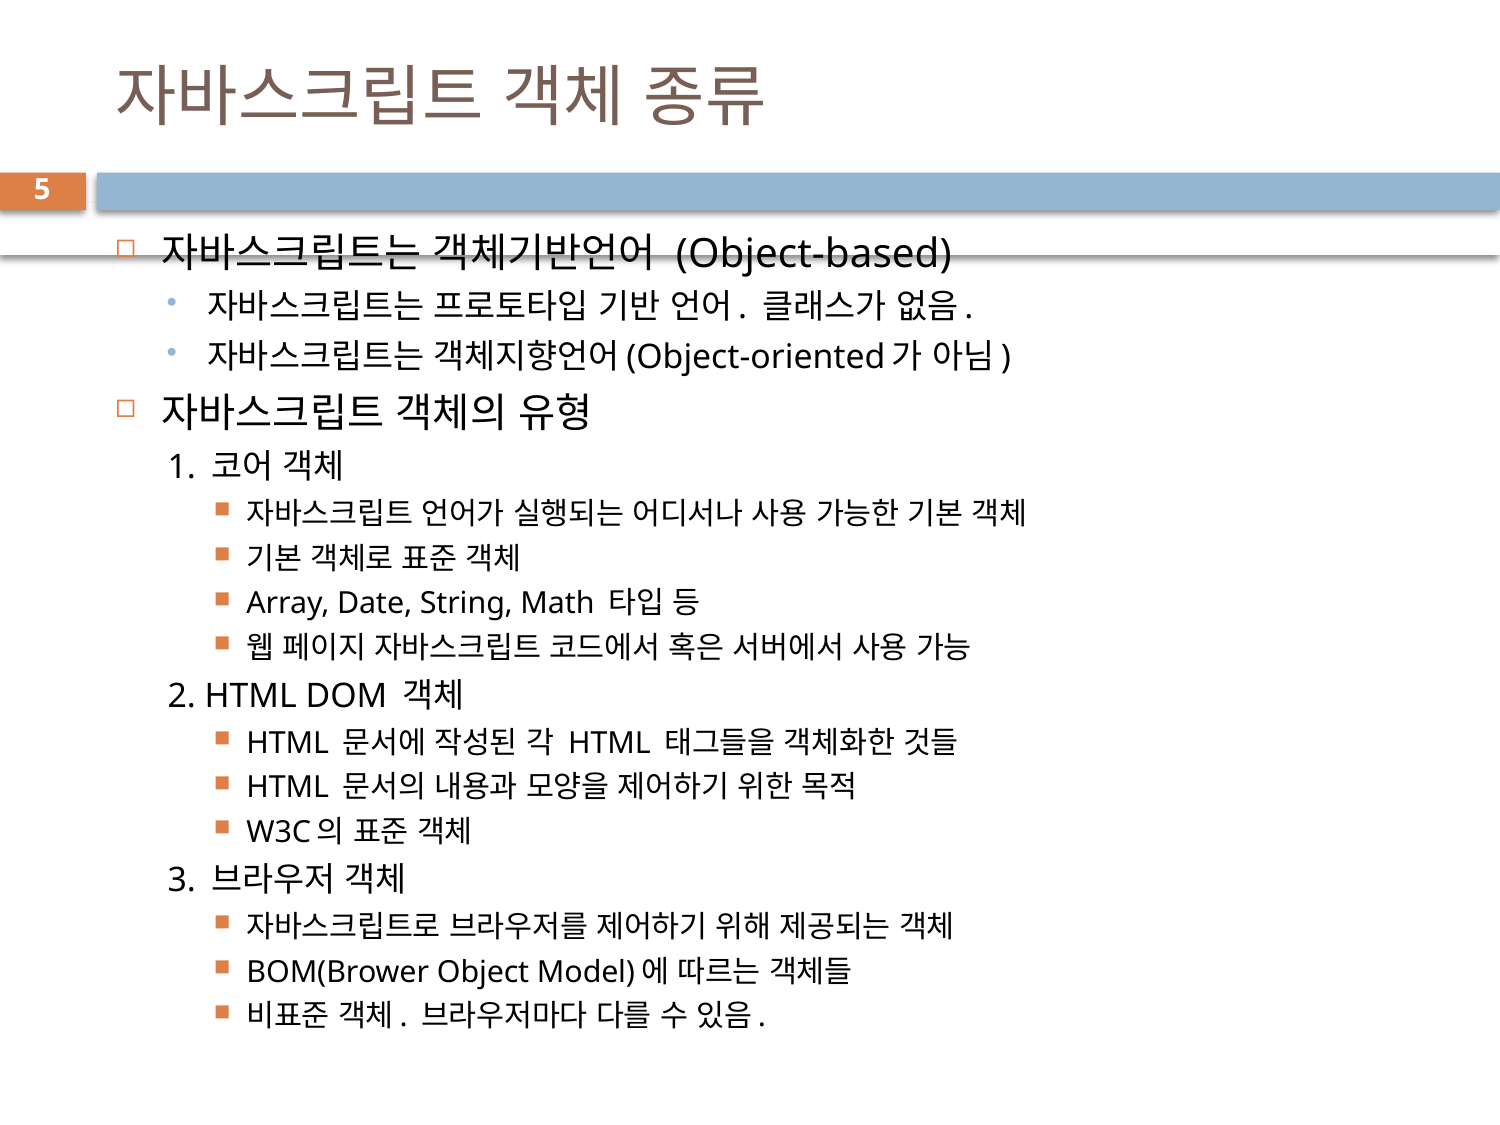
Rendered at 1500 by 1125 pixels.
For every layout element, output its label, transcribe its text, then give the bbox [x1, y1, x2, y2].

title 자바스크립트 객체 종류 [100, 37, 1438, 149]
list 자바스크립트는 객체기반언어 (Object-based) 자바스크립트는 프로토타입 기반 언어. 클래스가 없음. 자바스크립트는 객체지향언어(Object-oriented가 아님) 자바스크립트 객체의 유형 1. 코어 객체 자바스크립트 언어가 실행되는 어디서나 사용 가능한 기본 객체 기본 객체로 표준 객체 Array, Date, String, Math 타입 등 웹 페이지 자바스크립트 코드에서 혹은 서버에서 사용 가능 2. HTML DOM 객체 HTML 문서에 작성된 각 HTML 태그들을 객체화한 것들 HTML 문서의 내용과 모양을 제어하기 위한 목적 W3C의 표준 객체 3. 브라우저 객체 자바스크립트로 브라우저를 제어하기 위해 제공되는 객체 BOM(Brower Object Model)에 따르는 객체들 비표준 객체. 브라우저마다 다를 수 있음. [100, 219, 1438, 1047]
slide_number 5 [0, 170, 87, 211]
